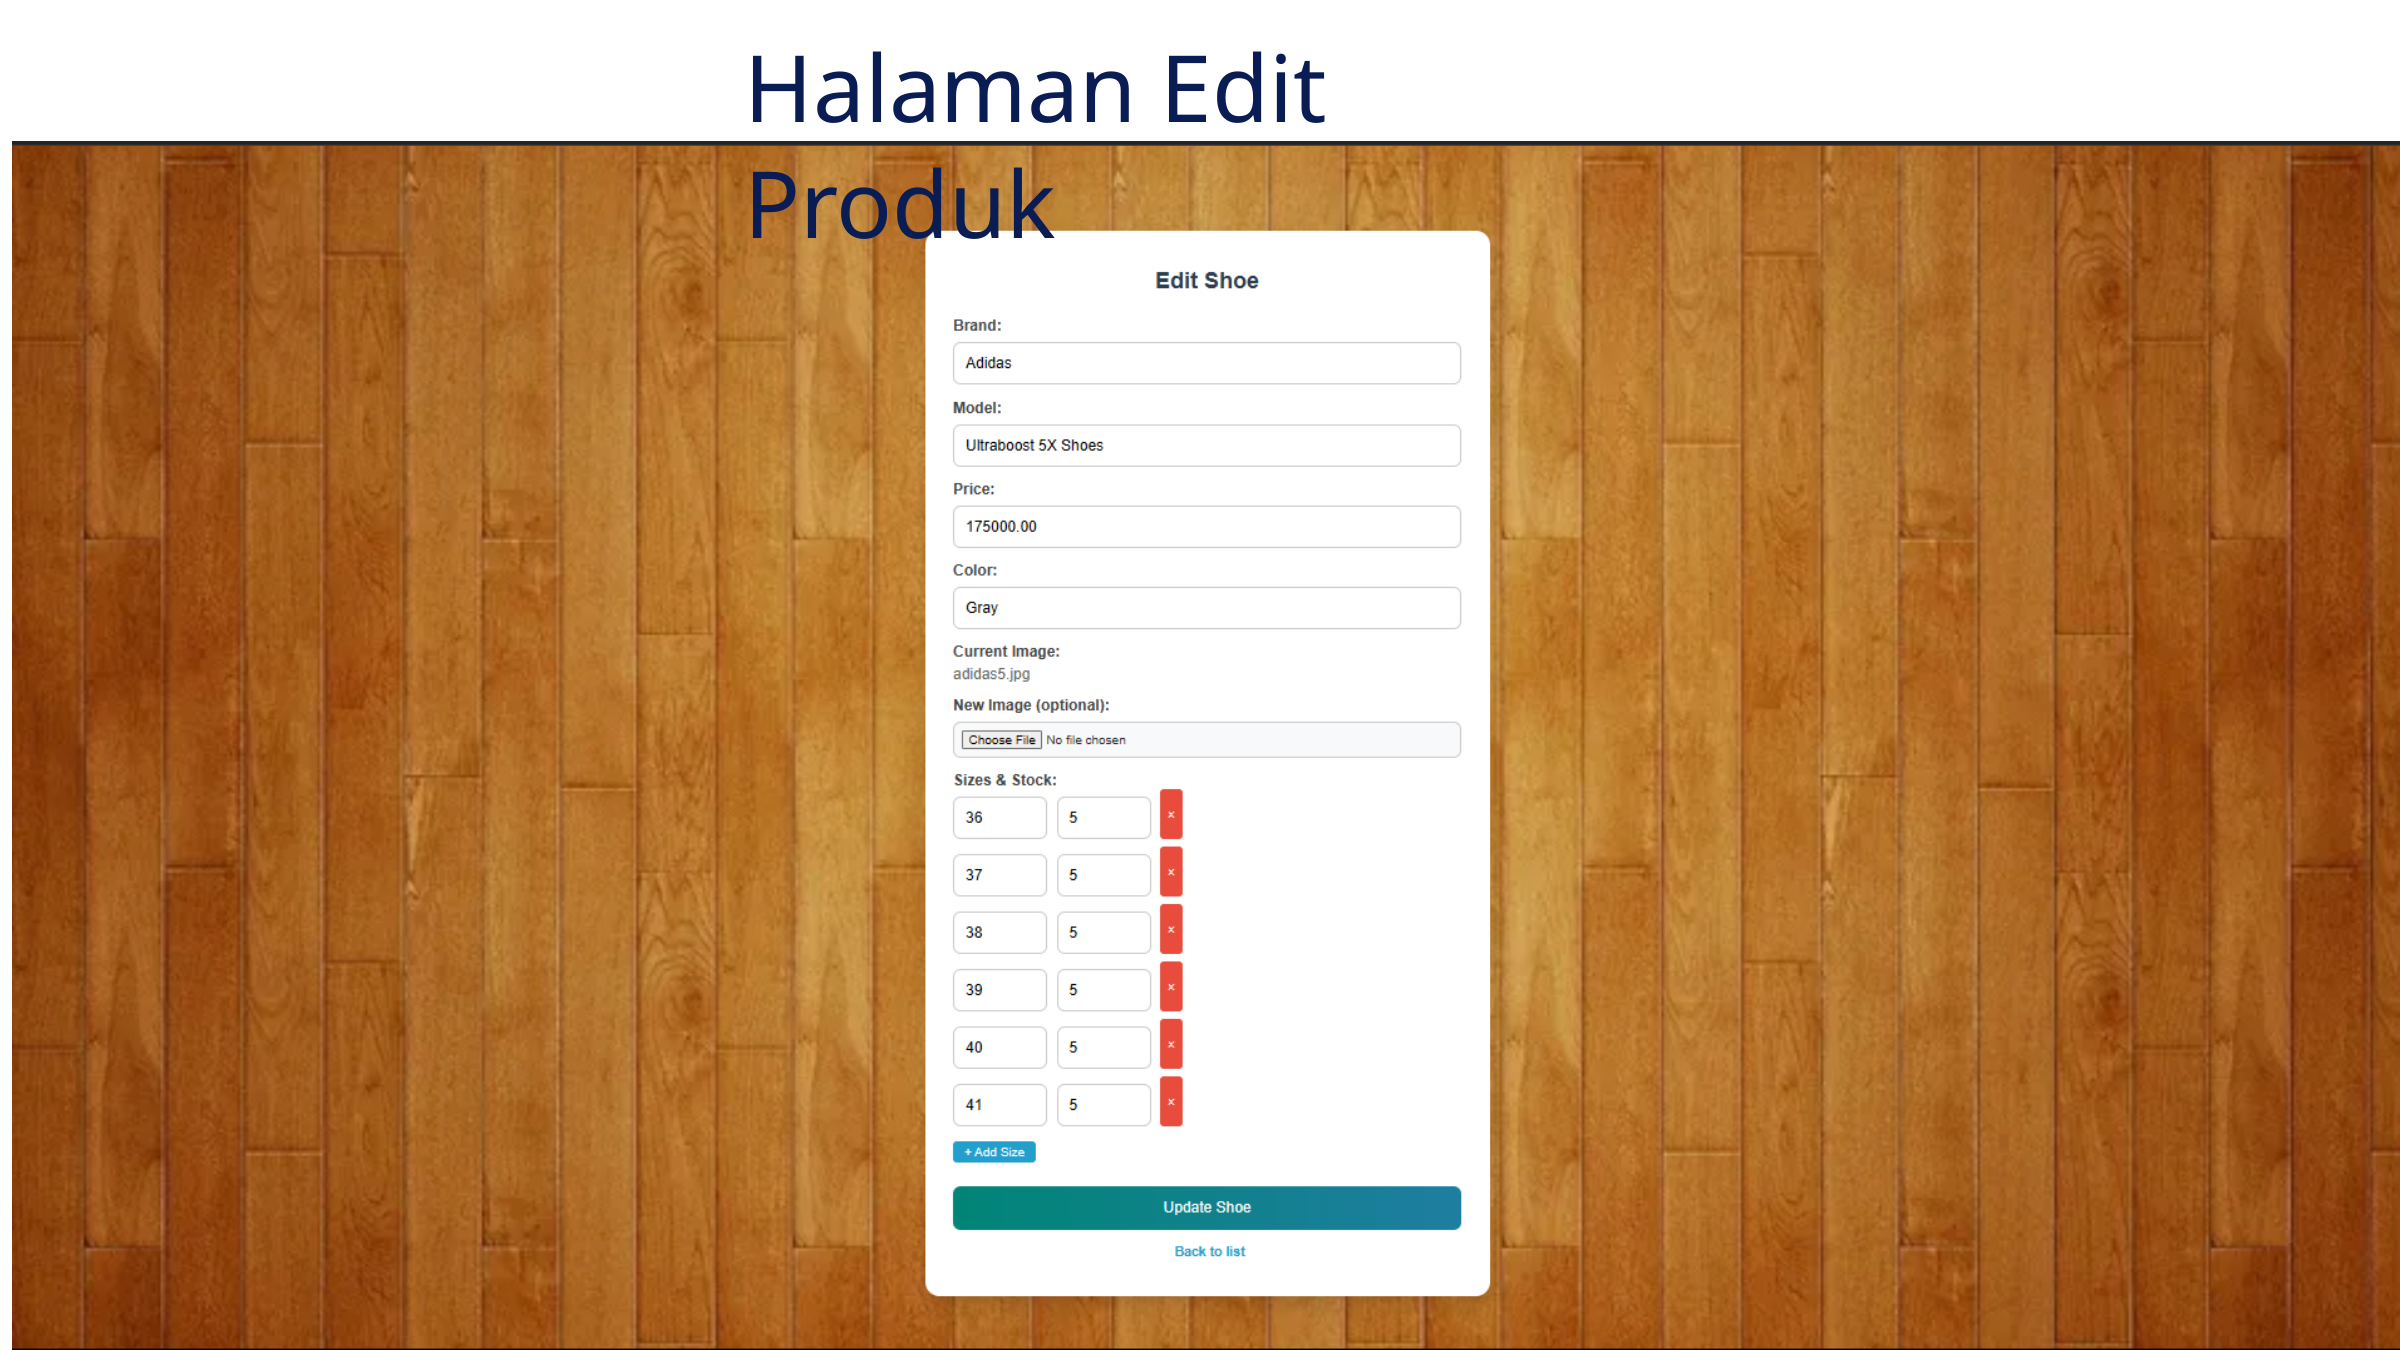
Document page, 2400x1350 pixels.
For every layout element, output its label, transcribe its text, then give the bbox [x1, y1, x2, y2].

picture [12, 141, 2400, 1350]
text_box Halaman Edit Produk [744, 25, 1656, 141]
